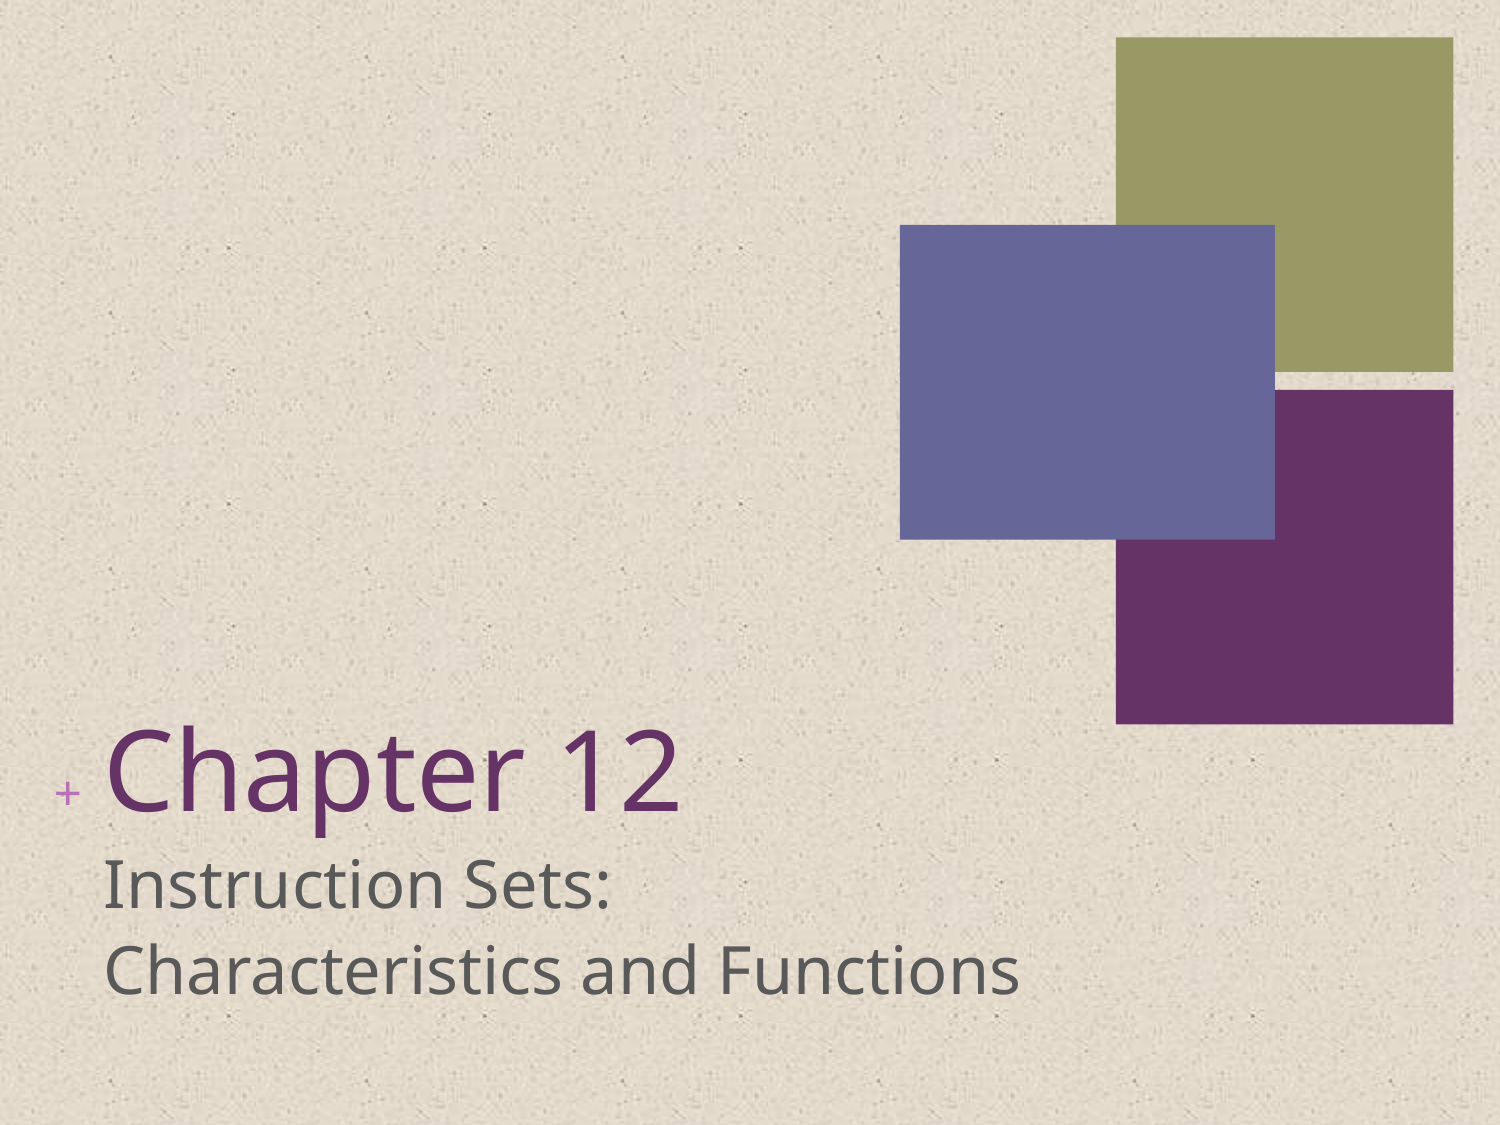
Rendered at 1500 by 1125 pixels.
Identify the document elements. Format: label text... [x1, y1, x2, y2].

title Chapter 12 [88, 704, 1105, 834]
picture [0, 0, 1500, 1125]
text_box [899, 224, 1275, 540]
list Instruction Sets: Characteristics and Functions [88, 834, 1105, 1035]
